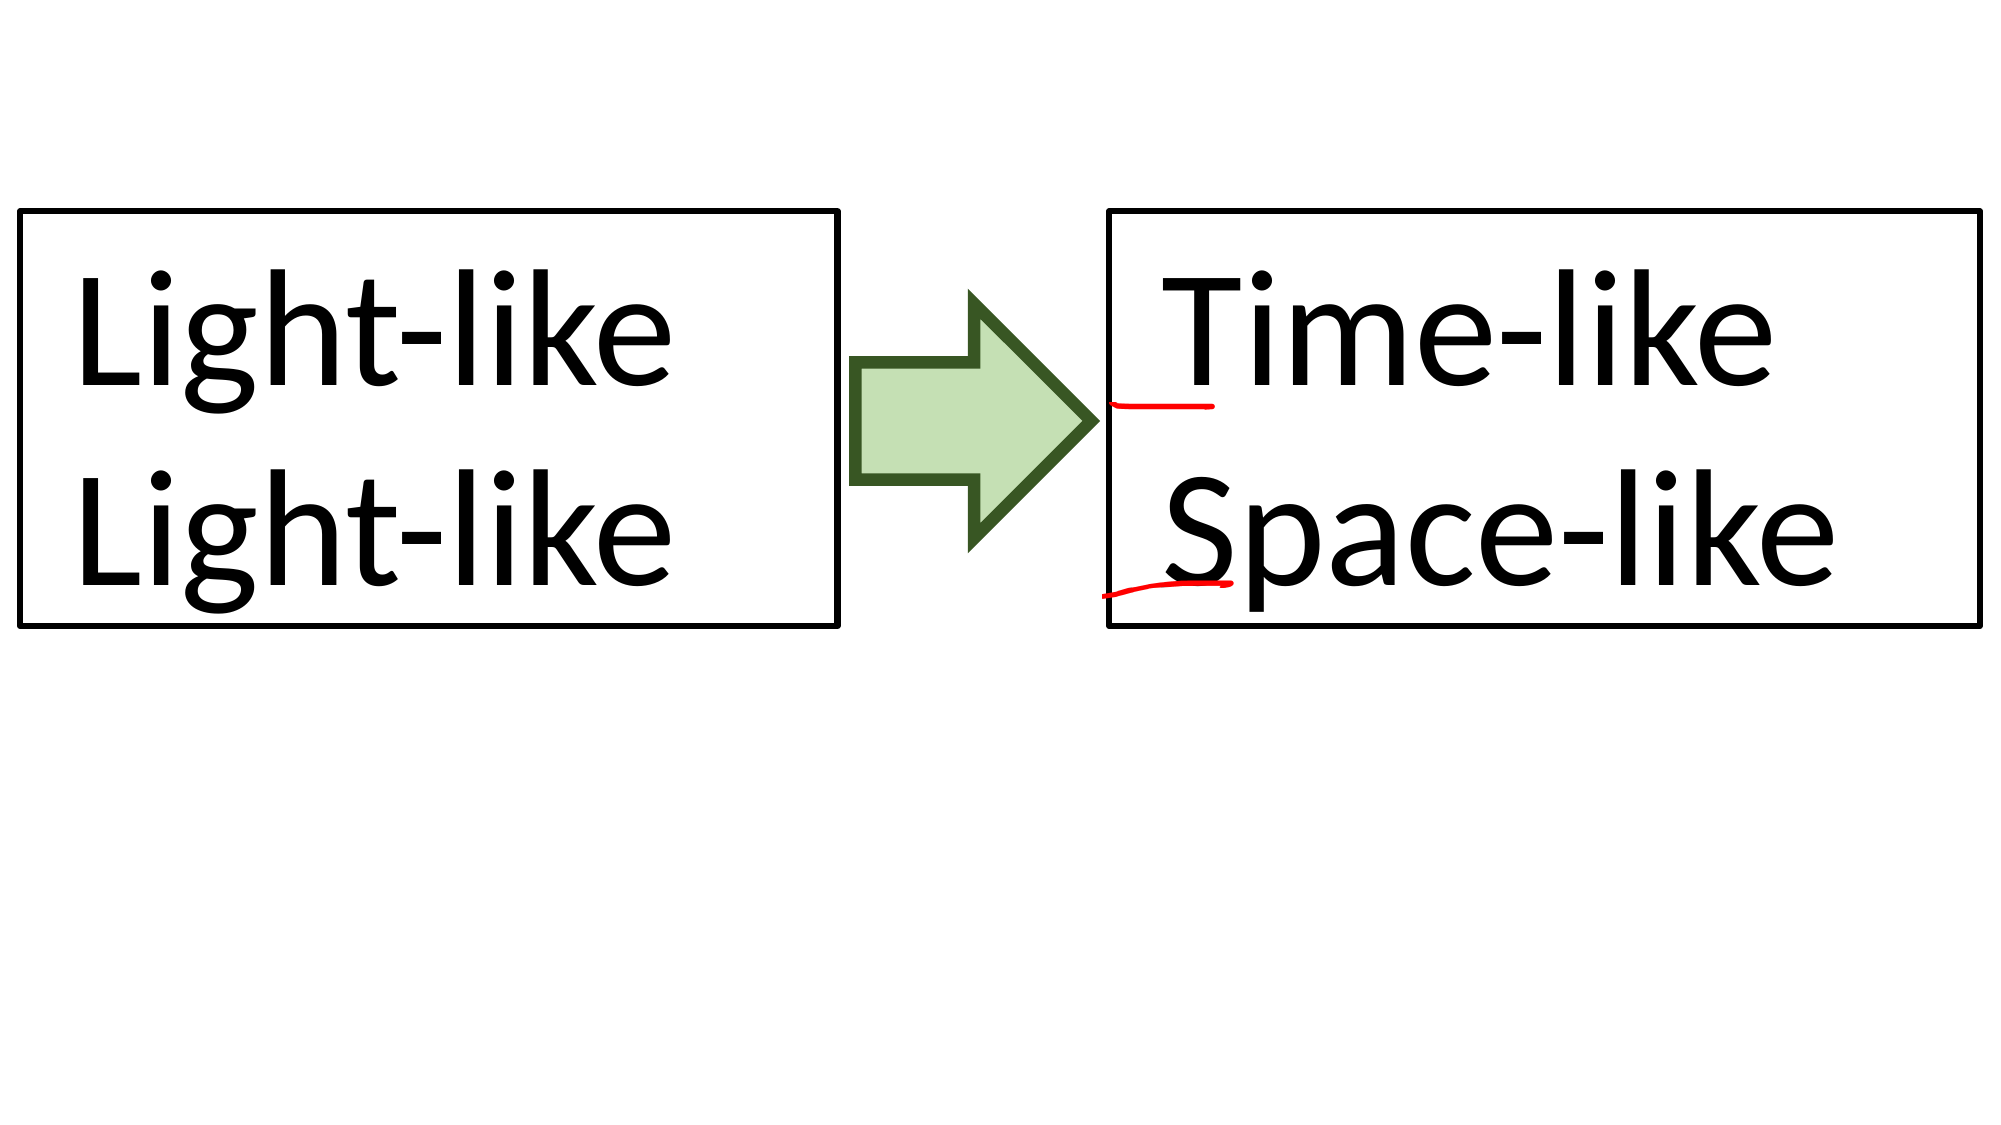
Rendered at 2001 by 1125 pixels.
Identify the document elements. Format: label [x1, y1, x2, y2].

text_box [855, 211, 1980, 631]
